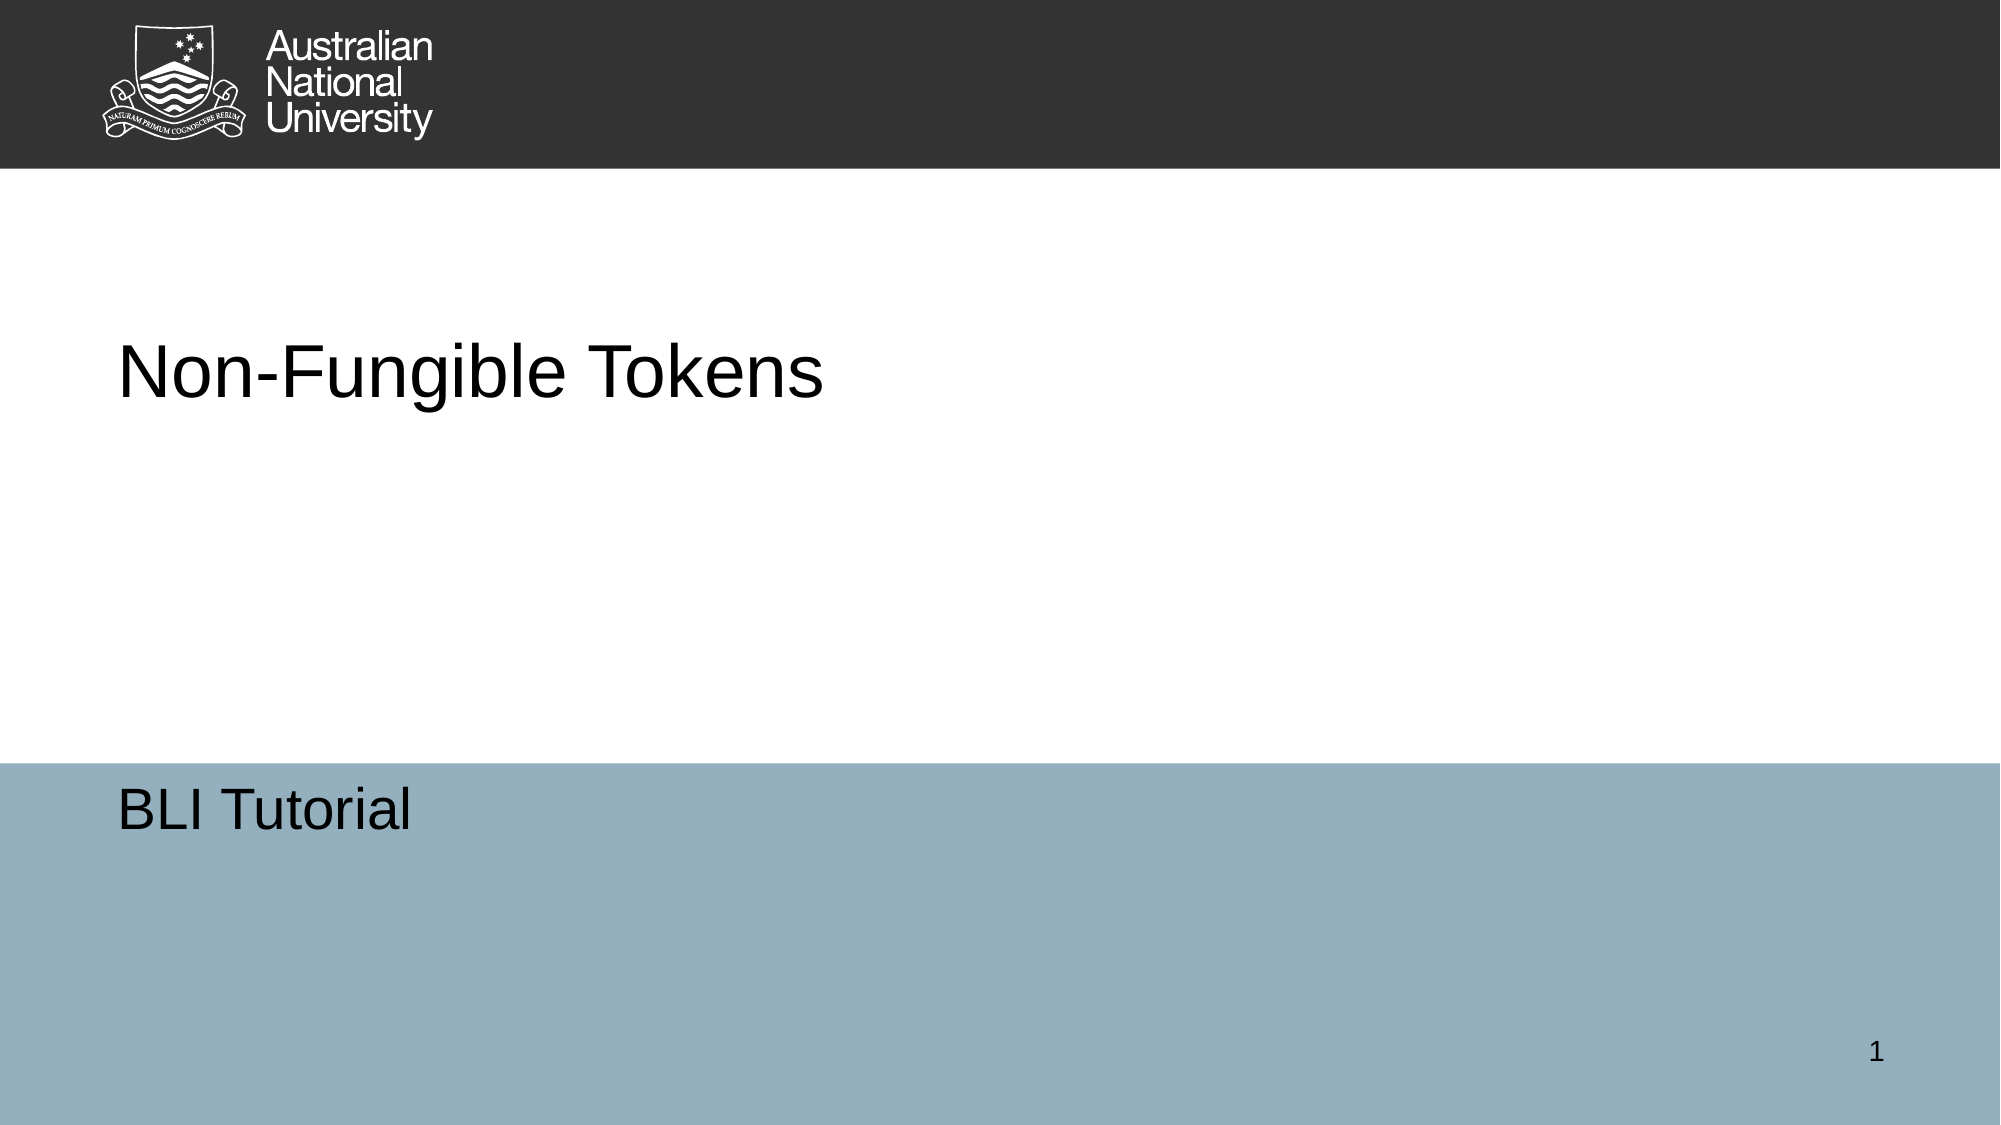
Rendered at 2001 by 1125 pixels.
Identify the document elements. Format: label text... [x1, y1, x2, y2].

subtitle BLI Tutorial [102, 763, 1914, 850]
slide_number 1 [1433, 1024, 1900, 1103]
title Non-Fungible Tokens [102, 314, 1898, 421]
